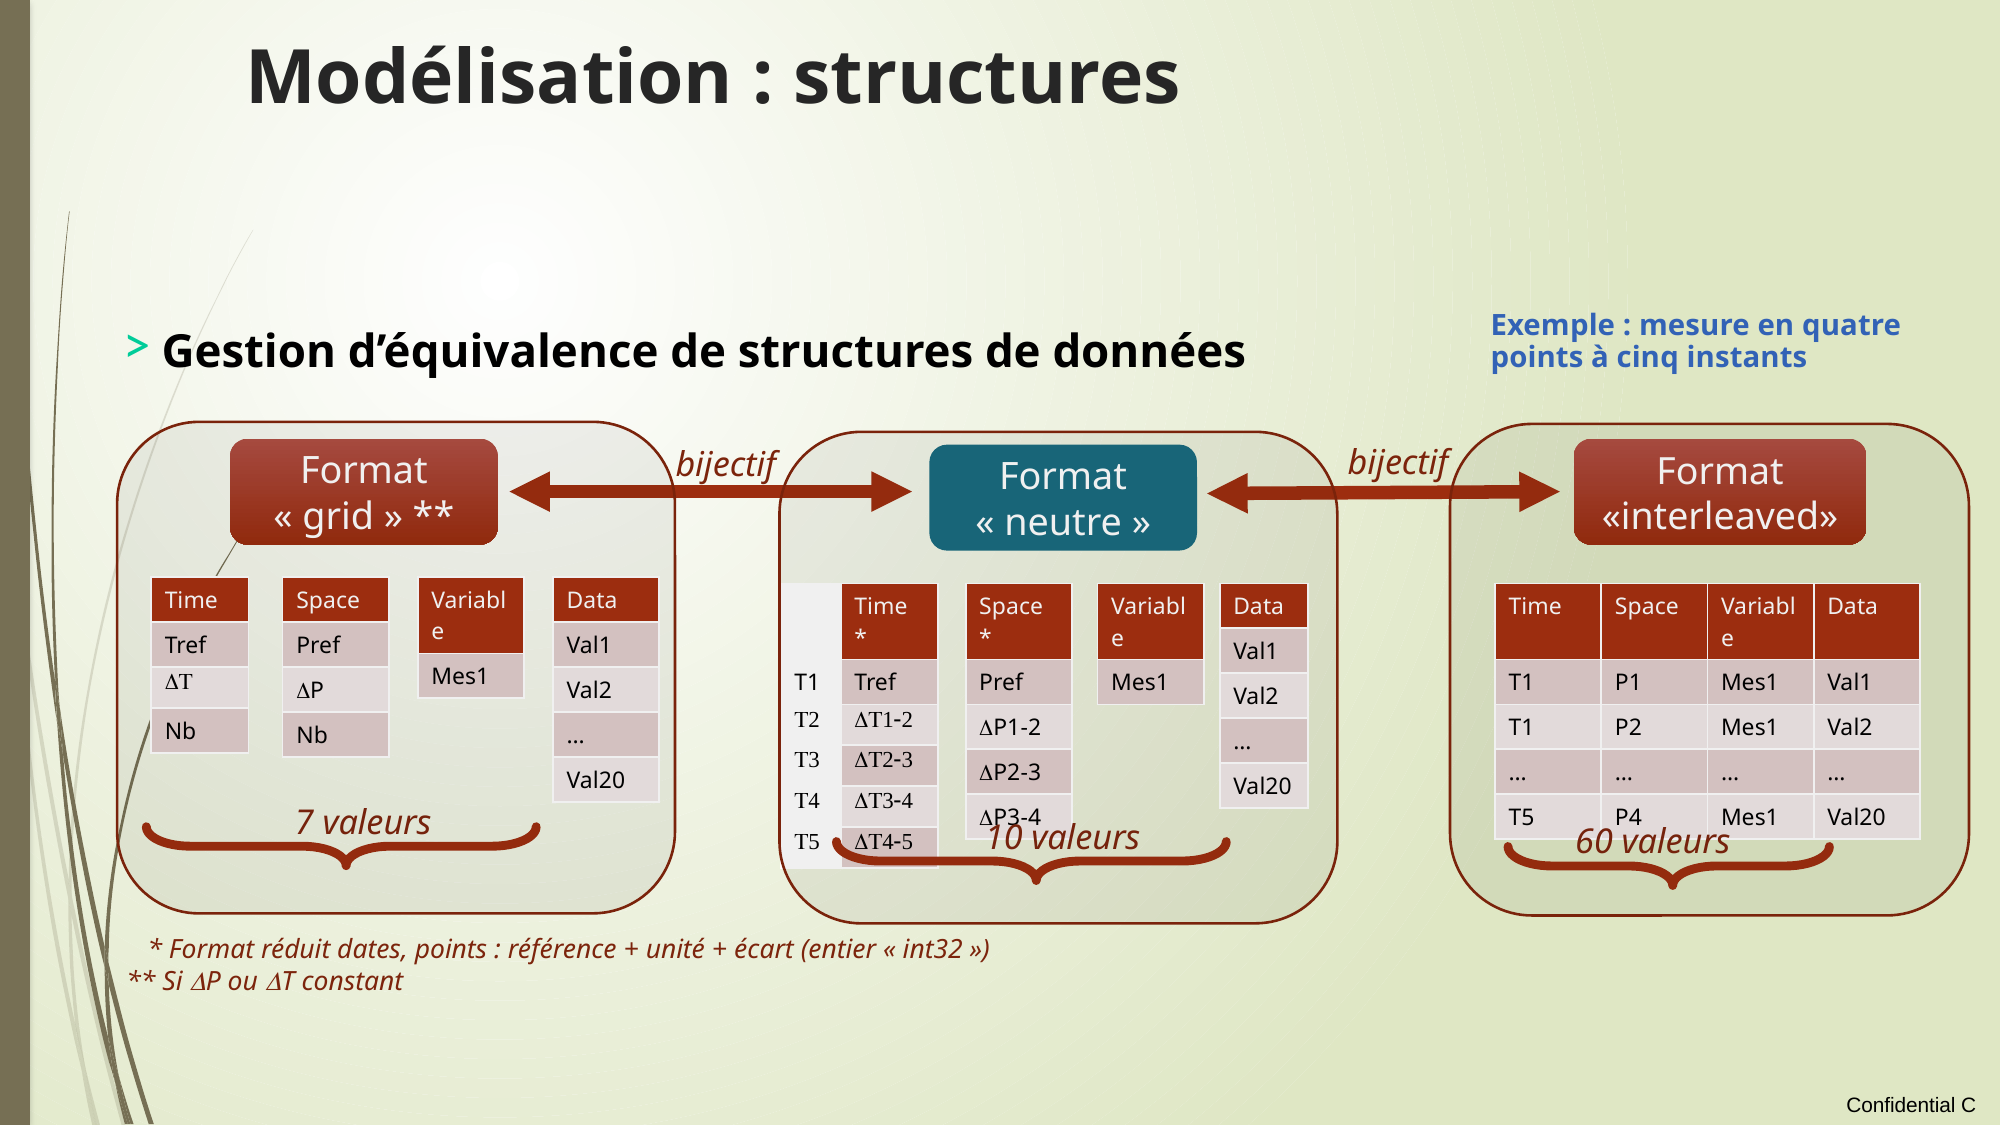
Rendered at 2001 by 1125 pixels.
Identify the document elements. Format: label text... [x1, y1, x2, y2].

title Modélisation : structures [230, 20, 1837, 178]
text_box bijectif [660, 435, 831, 491]
text_box Exemple : mesure en quatre points à cinq instants [1473, 301, 1949, 404]
text_box [115, 420, 677, 915]
text_box Gestion d’équivalence de structures de données [106, 320, 1369, 422]
text_box [1448, 422, 1971, 917]
text_box bijectif [1332, 433, 1489, 490]
text_box [778, 430, 1339, 925]
text_box * Format réduit dates, points : référence + unité + écart (entier « int32 ») ** Si DP ou DT constant [111, 924, 1098, 1003]
